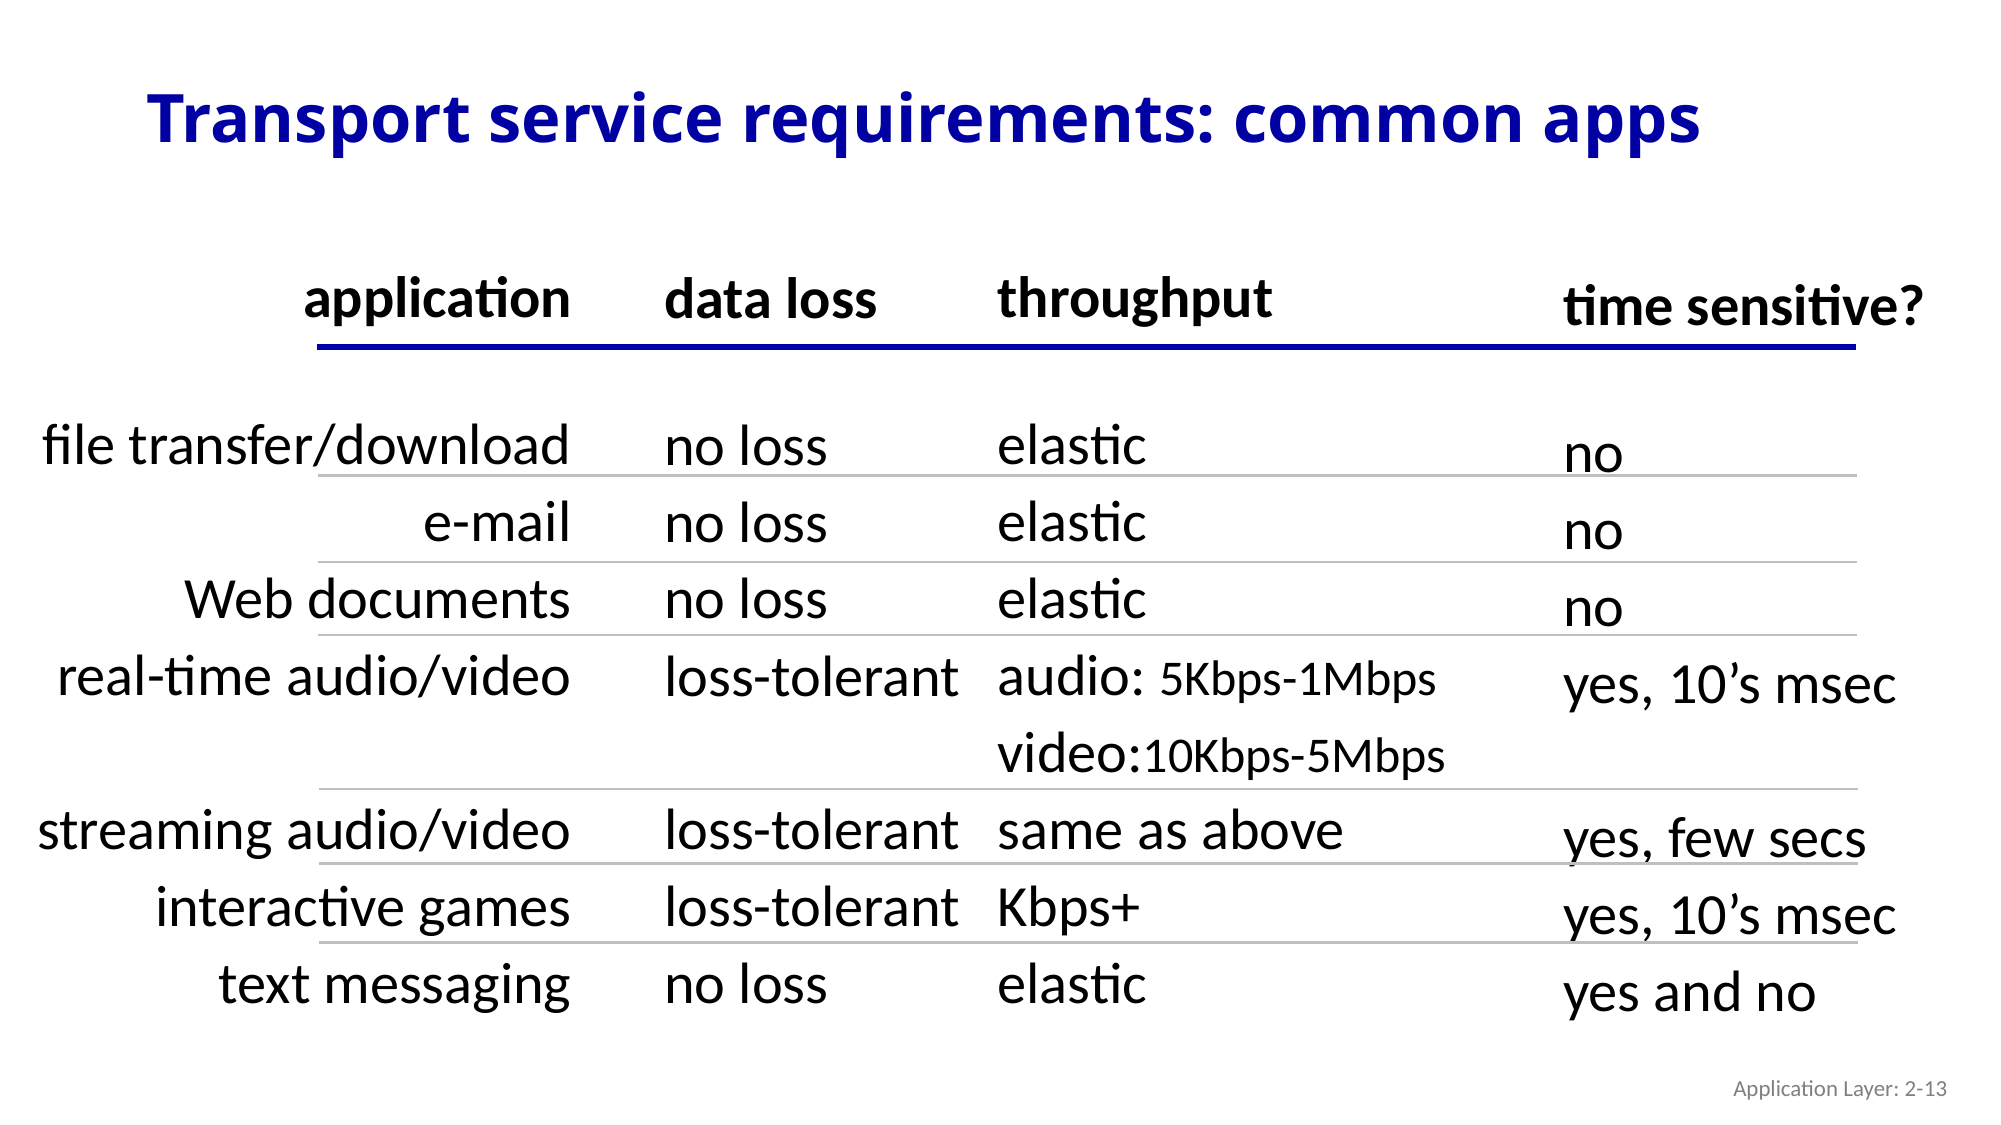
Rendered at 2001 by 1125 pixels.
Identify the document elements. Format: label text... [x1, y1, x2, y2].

text_box throughput elastic elastic elastic audio: 5Kbps-1Mbps video:10Kbps-5Mbps same as above Kbps+ elastic [982, 865, 1480, 941]
text_box throughput elastic elastic elastic audio: 5Kbps-1Mbps video:10Kbps-5Mbps same as above Kbps+ elastic [982, 477, 1480, 561]
text_box throughput elastic elastic elastic audio: 5Kbps-1Mbps video:10Kbps-5Mbps same as above Kbps+ elastic [982, 944, 1480, 1023]
text_box time sensitive? no no no yes, 10’s msec yes, few secs yes, 10’s msec yes and no [1548, 260, 2000, 1031]
slide_number Application Layer: 2-13 [1512, 1056, 1963, 1117]
text_box throughput elastic elastic elastic audio: 5Kbps-1Mbps video:10Kbps-5Mbps same as above Kbps+ elastic [982, 350, 1480, 474]
text_box application file transfer/download e-mail Web documents real-time audio/video streaming audio/video interactive games text messaging [22, 251, 587, 1023]
text_box data loss no loss no loss no loss loss-tolerant loss-tolerant loss-tolerant no loss [649, 636, 976, 788]
text_box data loss no loss no loss no loss loss-tolerant loss-tolerant loss-tolerant no loss [649, 350, 976, 474]
text_box data loss no loss no loss no loss loss-tolerant loss-tolerant loss-tolerant no loss [649, 563, 976, 634]
text_box throughput elastic elastic elastic audio: 5Kbps-1Mbps video:10Kbps-5Mbps same as above Kbps+ elastic [982, 790, 1480, 862]
text_box data loss no loss no loss no loss loss-tolerant loss-tolerant loss-tolerant no loss [649, 944, 976, 1023]
text_box throughput elastic elastic elastic audio: 5Kbps-1Mbps video:10Kbps-5Mbps same as above Kbps+ elastic [982, 563, 1480, 634]
text_box throughput elastic elastic elastic audio: 5Kbps-1Mbps video:10Kbps-5Mbps same as above Kbps+ elastic [982, 636, 1480, 788]
text_box data loss no loss no loss no loss loss-tolerant loss-tolerant loss-tolerant no loss [649, 477, 976, 561]
title Transport service requirements: common apps [131, 47, 1856, 195]
text_box throughput elastic elastic elastic audio: 5Kbps-1Mbps video:10Kbps-5Mbps same as above Kbps+ elastic [982, 252, 1480, 344]
text_box data loss no loss no loss no loss loss-tolerant loss-tolerant loss-tolerant no loss [649, 252, 976, 344]
text_box data loss no loss no loss no loss loss-tolerant loss-tolerant loss-tolerant no loss [649, 790, 976, 862]
text_box data loss no loss no loss no loss loss-tolerant loss-tolerant loss-tolerant no loss [649, 865, 976, 941]
